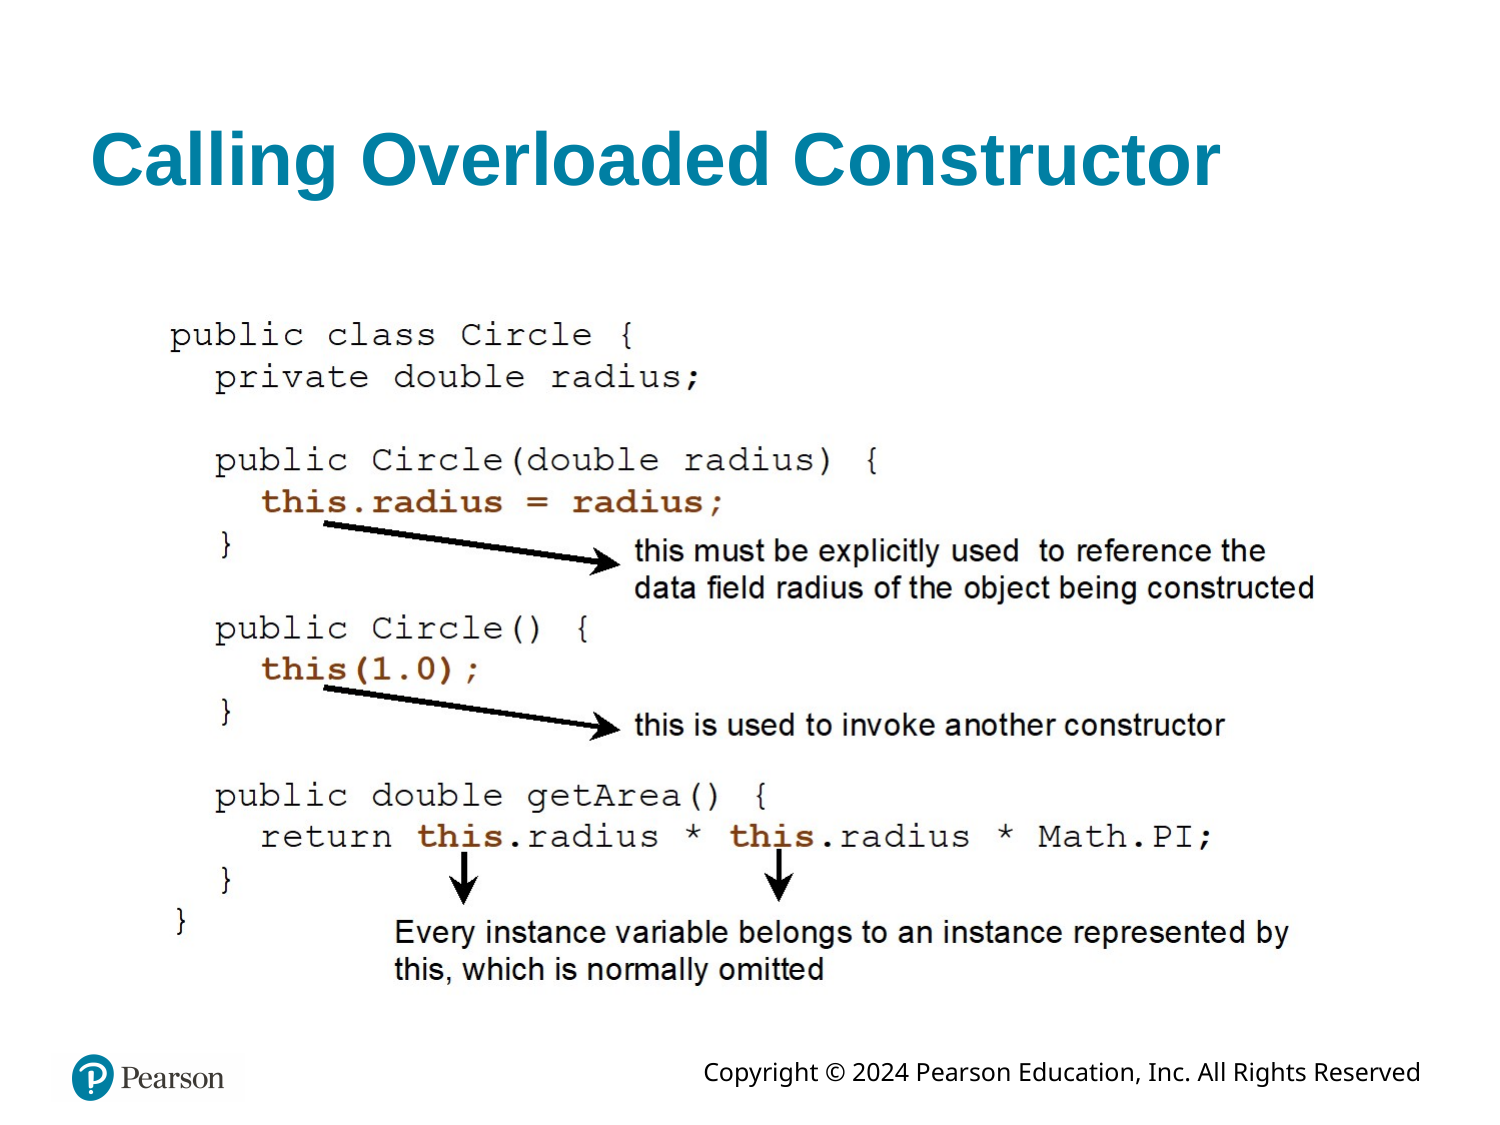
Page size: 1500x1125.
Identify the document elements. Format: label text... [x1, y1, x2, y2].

picture [51, 1053, 245, 1102]
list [129, 274, 1372, 1001]
title Calling Overloaded Constructor [75, 35, 1425, 216]
